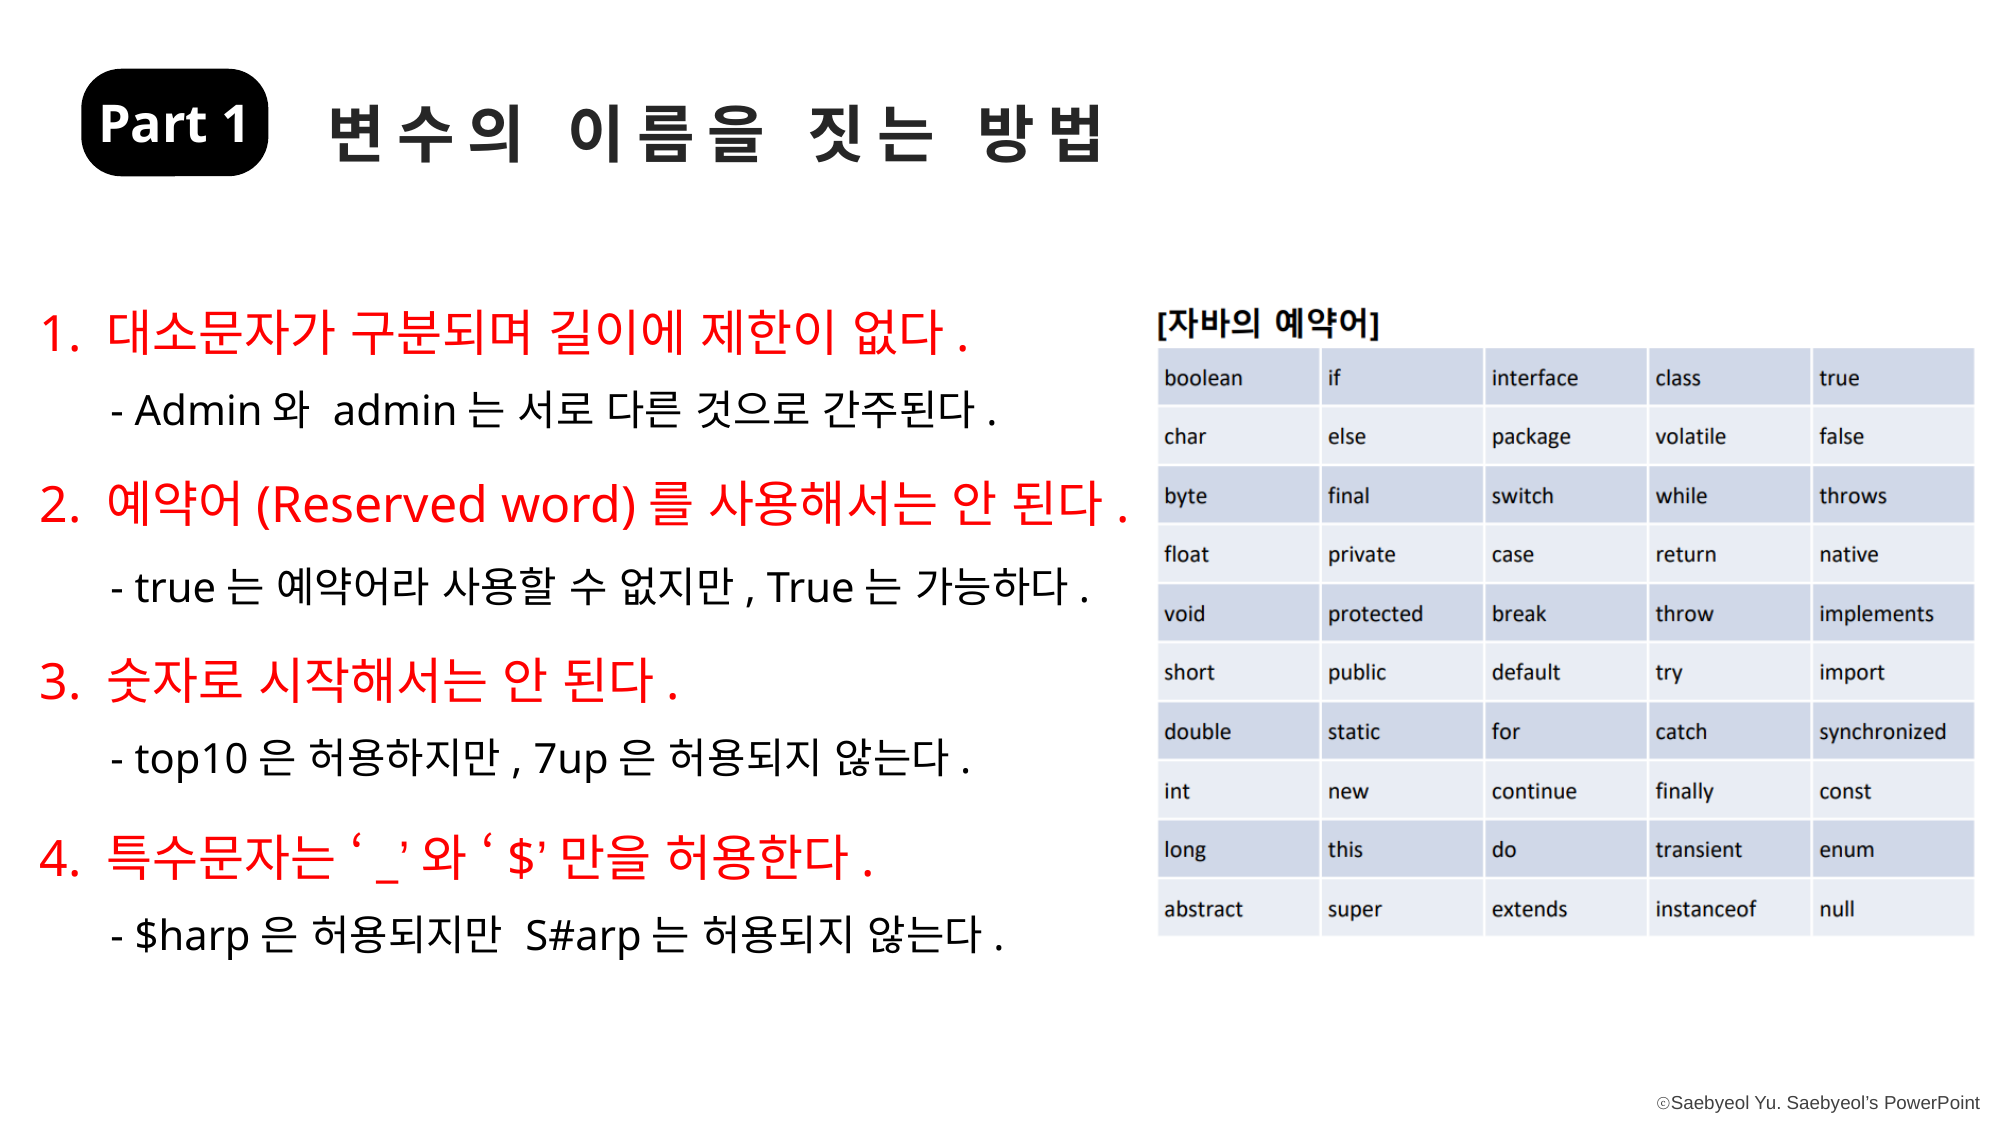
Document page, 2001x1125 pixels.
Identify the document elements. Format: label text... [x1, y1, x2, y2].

text_box 1. 대소문자가 구분되며 길이에 제한이 없다. [24, 293, 1141, 369]
text_box - top10은 허용하지만, 7up은 허용되지 않는다. [95, 724, 1150, 790]
text_box [89, 67, 261, 83]
text_box 변수의 이름을 짓는 방법 [313, 88, 1121, 178]
text_box - $harp은 허용되지만 S#arp는 허용되지 않는다. [95, 901, 1212, 967]
text_box Part 1 [83, 83, 267, 161]
text_box [88, 161, 262, 178]
text_box 4. 특수문자는 ‘_’와 ‘$’만을 허용한다. [24, 818, 1141, 894]
text_box - Admin와 admin는 서로 다른 것으로 간주된다. [95, 376, 1150, 442]
text_box - true는 예약어라 사용할 수 없지만, True는 가능하다. [95, 553, 1150, 618]
text_box 3. 숫자로 시작해서는 안 된다. [24, 641, 1141, 717]
picture [1150, 294, 1980, 943]
text_box 2. 예약어(Reserved word)를 사용해서는 안 된다. [24, 464, 1150, 540]
